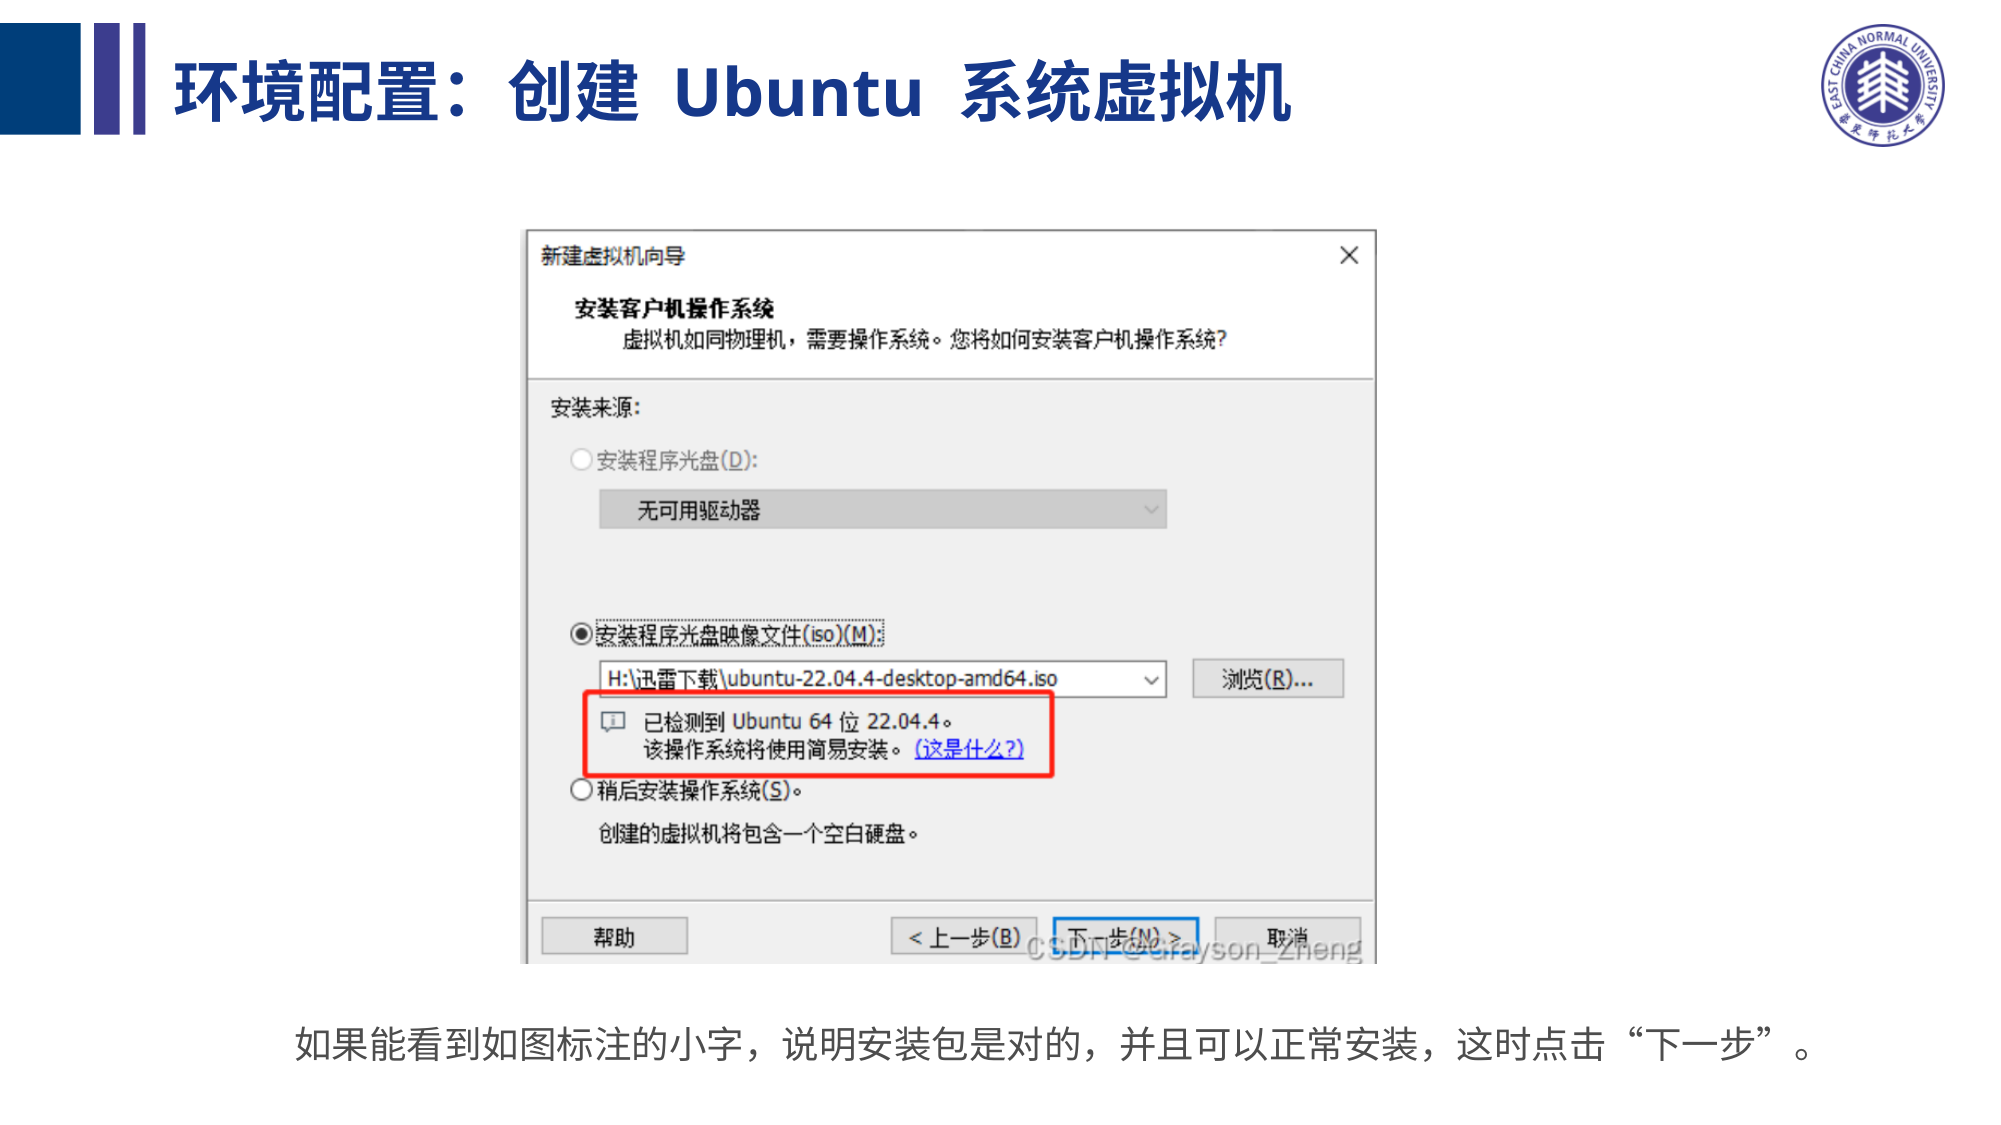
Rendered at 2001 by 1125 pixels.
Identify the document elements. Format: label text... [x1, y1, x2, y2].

title 环境配置：创建 Ubuntu 系统虚拟机 [158, 24, 1536, 138]
picture [1821, 24, 1945, 147]
text_box 如果能看到如图标注的小字，说明安装包是对的，并且可以正常安装，这时点击“下一步”。 [279, 1013, 1862, 1074]
picture [520, 217, 1378, 964]
